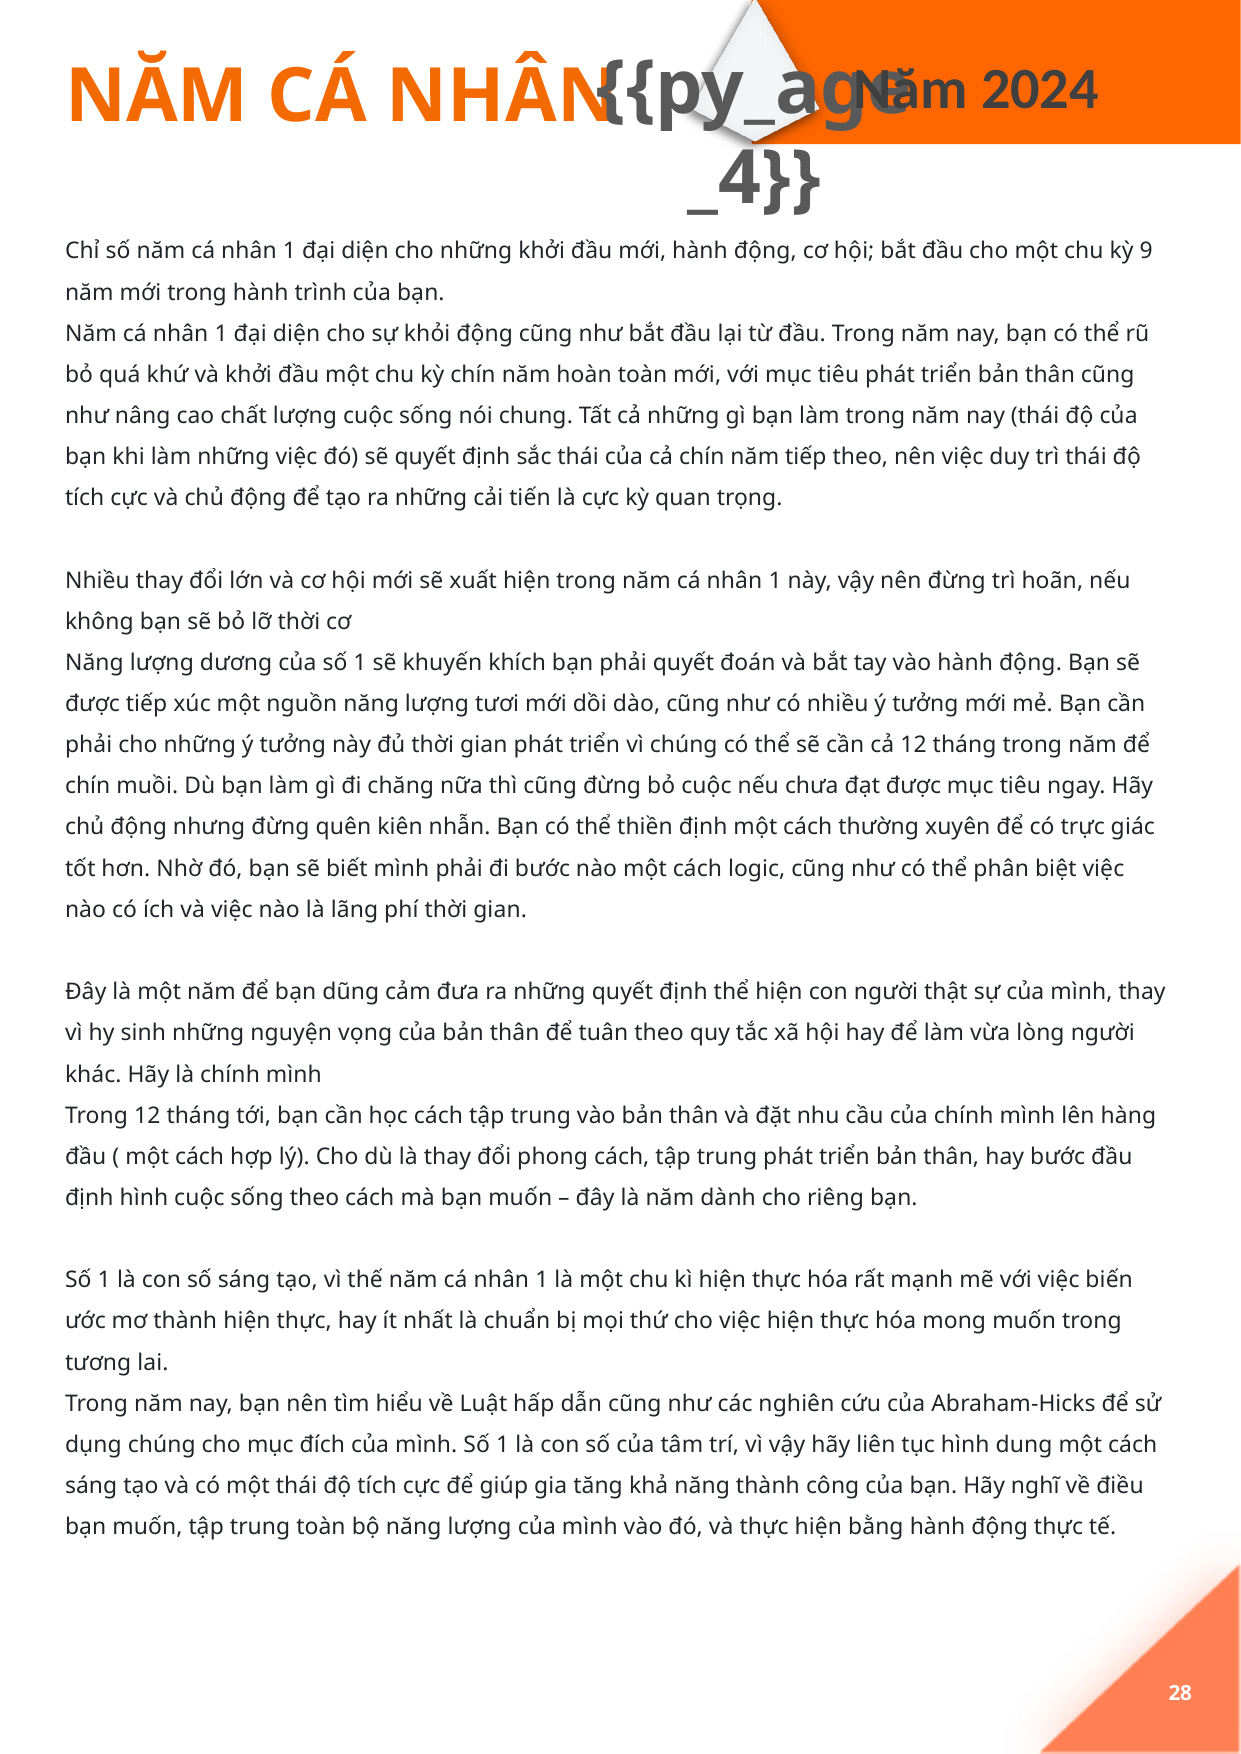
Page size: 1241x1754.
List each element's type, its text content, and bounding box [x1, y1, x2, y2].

text_box {{py_age_4}} [576, 31, 932, 227]
picture [0, 0, 1241, 1754]
text_box Chỉ số năm cá nhân 1 đại diện cho những khởi đầu mới, hành động, cơ hội; bắt đầu cho một chu kỳ 9 năm mới trong hành trình của bạn. Năm cá nhân 1 đại diện cho sự khỏi động cũng như bắt đầu lại từ đầu. Trong năm nay, bạn có thể rũ bỏ quá khứ và khởi đầu một chu kỳ chín năm hoàn toàn mới, với mục tiêu phát triển bản thân cũng như nâng cao chất lượng cuộc sống nói chung. Tất cả những gì bạn làm trong năm nay (thái độ của bạn khi làm những việc đó) sẽ quyết định sắc thái của cả chín năm tiếp theo, nên việc duy trì thái độ tích cực và chủ động để tạo ra những cải tiến là cực kỳ quan trọng. Nhiều thay đổi lớn và cơ hội mới sẽ xuất hiện trong năm cá nhân 1 này, vậy nên đừng trì hoãn, nếu không bạn sẽ bỏ lỡ thời cơ Năng lượng dương của số 1 sẽ khuyến khích bạn phải quyết đoán và bắt tay vào hành động. Bạn sẽ được tiếp xúc một nguồn năng lượng tươi mới dồi dào, cũng như có nhiều ý tưởng mới mẻ. Bạn cần phải cho những ý tưởng này đủ thời gian phát triển vì chúng có thể sẽ cần cả 12 tháng trong năm để chín muồi. Dù bạn làm gì đi chăng nữa thì cũng đừng bỏ cuộc nếu chưa đạt được mục tiêu ngay. Hãy chủ động nhưng đừng quên kiên nhẫn. Bạn có thể thiền định một cách thường xuyên để có trực giác tốt hơn. Nhờ đó, bạn sẽ biết mình phải đi bước nào một cách logic, cũng như có thể phân biệt việc nào có ích và việc nào là lãng phí thời gian. Đây là một năm để bạn dũng cảm đưa ra những quyết định thể hiện con người thật sự của mình, thay vì hy sinh những nguyện vọng của bản thân để tuân theo quy tắc xã hội hay để làm vừa lòng người khác. Hãy là chính mình Trong 12 tháng tới, bạn cần học cách tập trung vào bản thân và đặt nhu cầu của chính mình lên hàng đầu ( một cách hợp lý). Cho dù là thay đổi phong cách, tập trung phát triển bản thân, hay bước đầu định hình cuộc sống theo cách mà bạn muốn – đây là năm dành cho riêng bạn. Số 1 là con số sáng tạo, vì thế năm cá nhân 1 là một chu kì hiện thực hóa rất mạnh mẽ với việc biến ước mơ thành hiện thực, hay ít nhất là chuẩn bị mọi thứ cho việc hiện thực hóa mong muốn trong tương lai. Trong năm nay, bạn nên tìm hiểu về Luật hấp dẫn cũng như các nghiên cứu của Abraham-Hicks để sử dụng chúng cho mục đích của mình. Số 1 là con số của tâm trí, vì vậy hãy liên tục hình dung một cách sáng tạo và có một thái độ tích cực để giúp gia tăng khả năng thành công của bạn. Hãy nghĩ về điều bạn muốn, tập trung toàn bộ năng lượng của mình vào đó, và thực hiện bằng hành động thực tế. [50, 214, 1185, 1547]
text_box 28 [1117, 1671, 1241, 1712]
text_box Năm 2024 [844, 43, 1156, 128]
title NĂM CÁ NHÂN [50, 43, 576, 152]
text_box [844, 0, 1241, 145]
